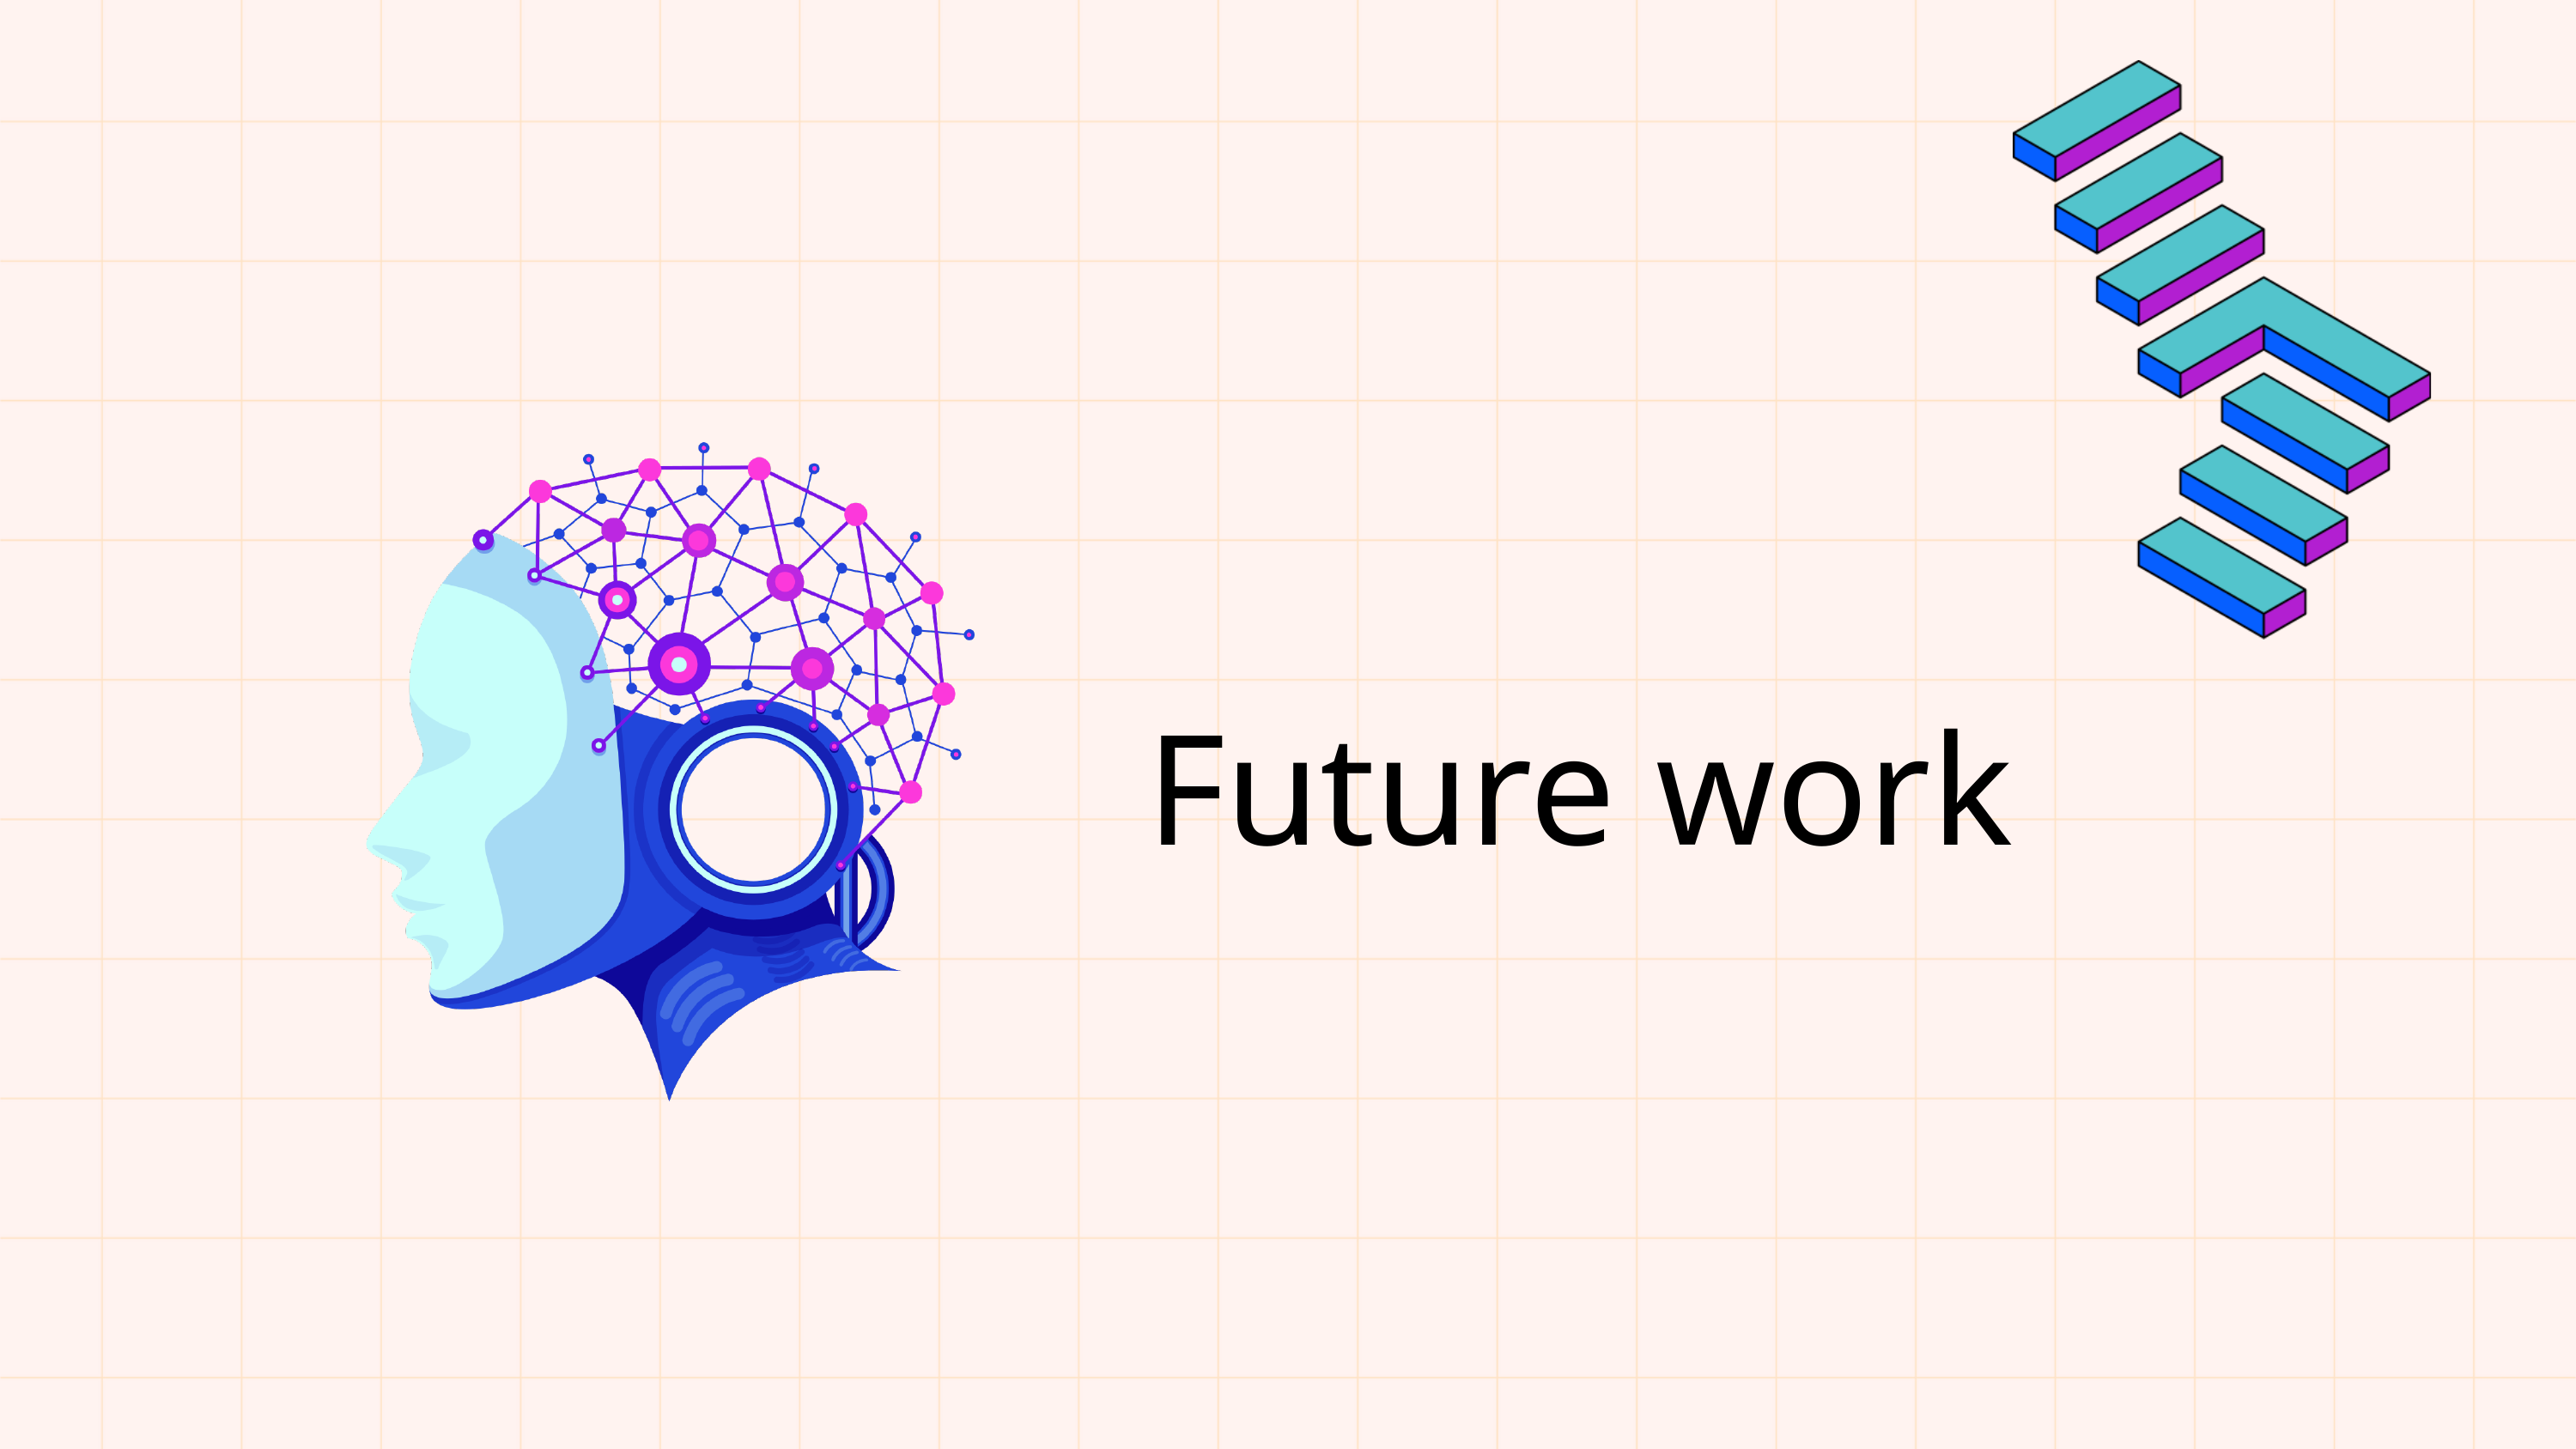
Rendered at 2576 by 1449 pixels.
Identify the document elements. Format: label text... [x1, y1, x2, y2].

text_box [0, 0, 2576, 1449]
text_box [2012, 60, 2432, 640]
text_box [356, 442, 975, 1101]
text_box Future work [1146, 727, 2129, 876]
